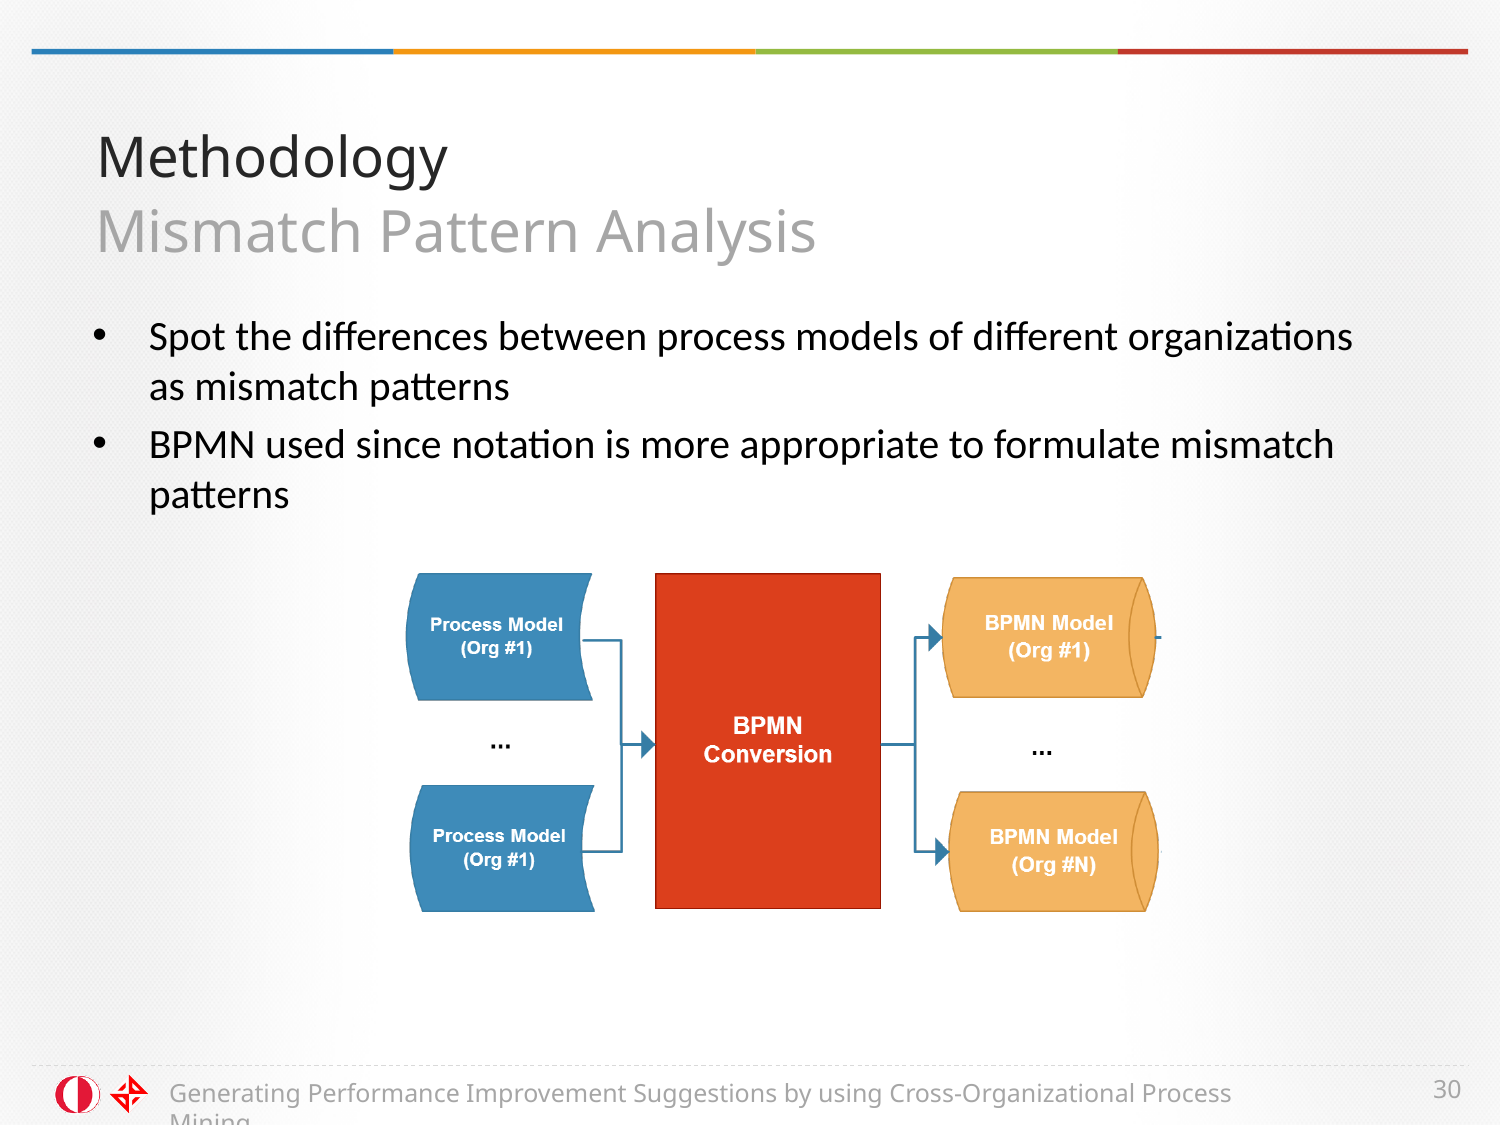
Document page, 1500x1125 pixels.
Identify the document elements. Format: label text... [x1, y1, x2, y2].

picture [176, 1116, 185, 1125]
text_box Methodology [81, 114, 1500, 187]
text_box Mismatch Pattern Analysis [80, 187, 1500, 272]
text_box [31, 1065, 1477, 1116]
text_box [31, 48, 1469, 55]
picture [0, 0, 1500, 1125]
text_box Spot the differences between process models of different organizations as mismatch patterns BPMN used since notation is more appropriate to formulate mismatch patterns [81, 303, 1403, 406]
